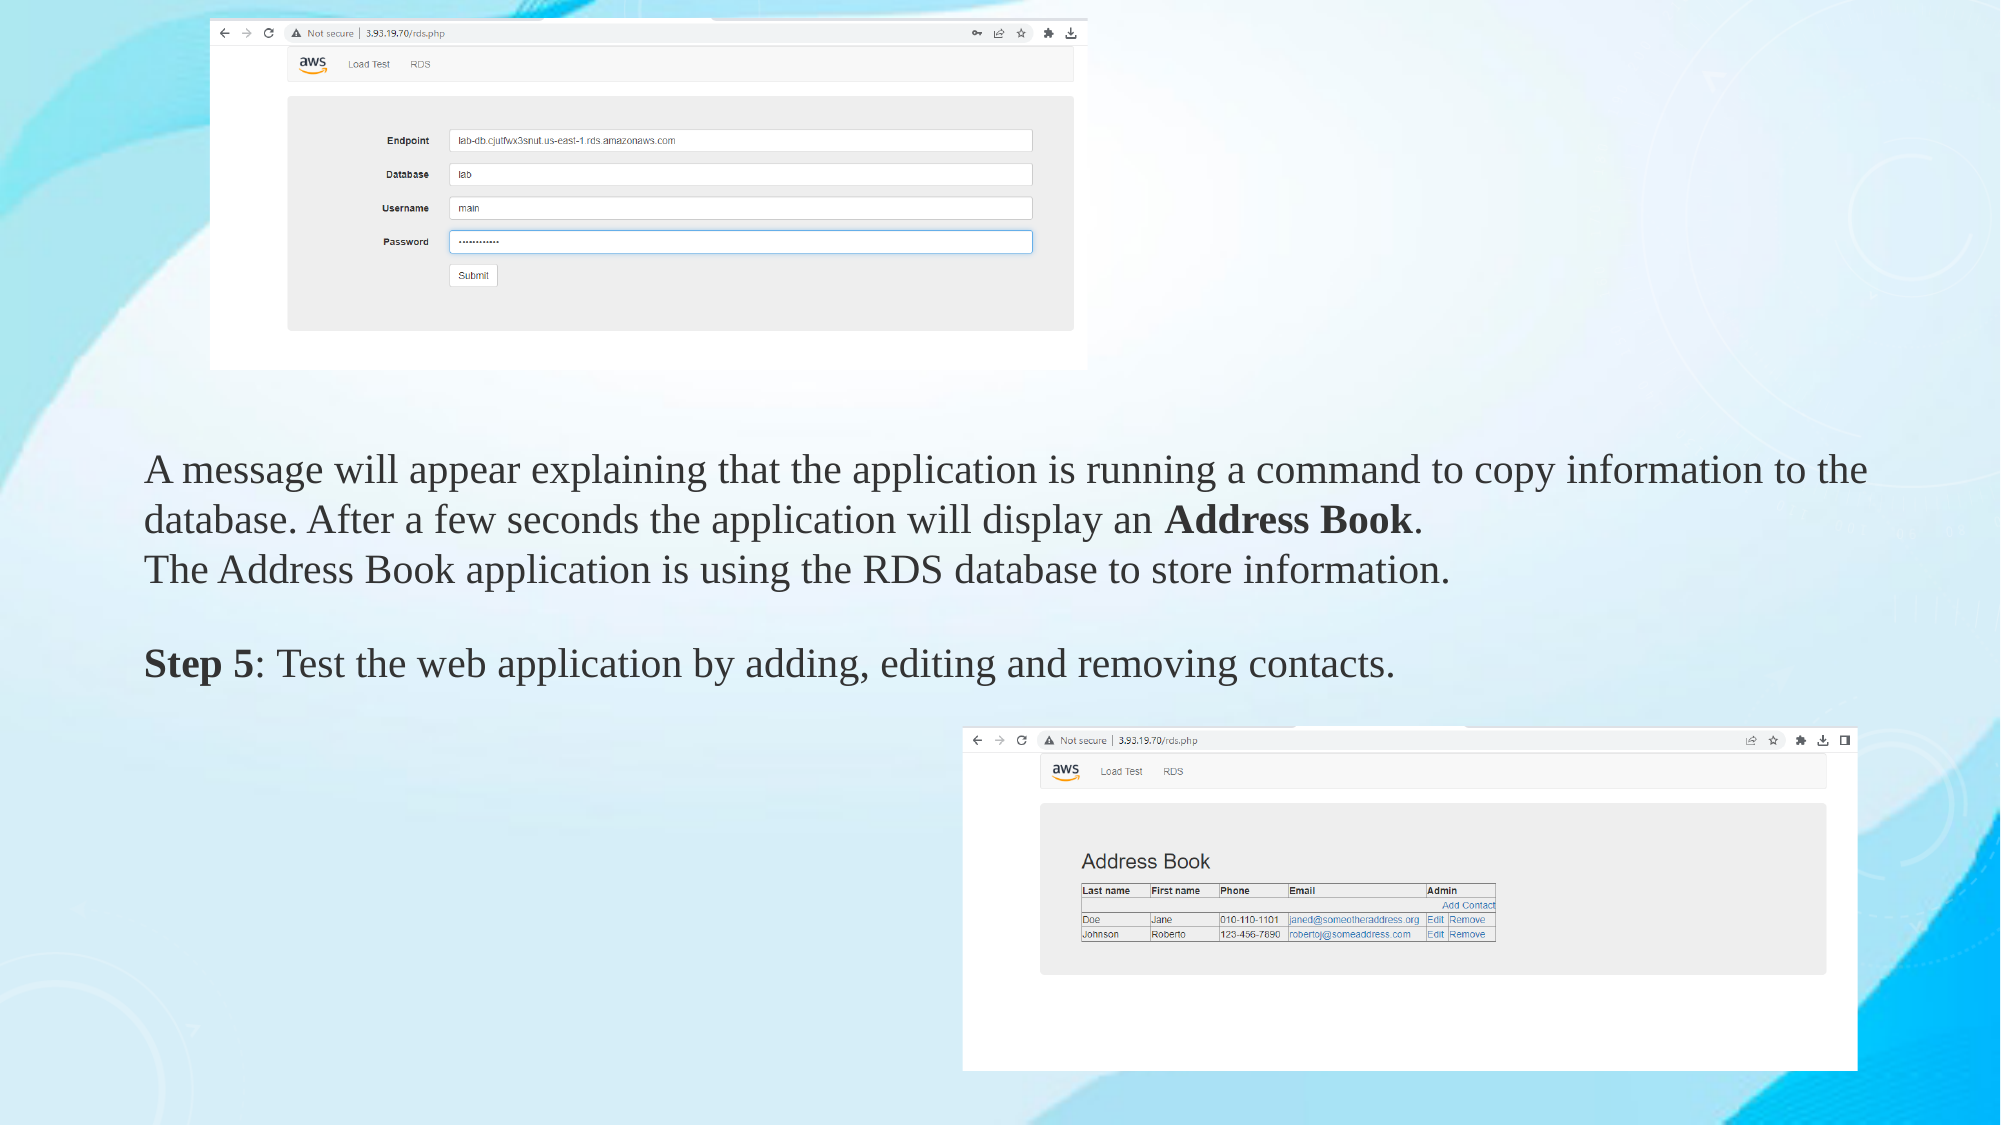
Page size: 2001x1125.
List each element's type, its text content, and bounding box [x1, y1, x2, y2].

picture [0, 0, 2001, 1125]
text_box Step 5: Test the web application by adding, editing and removing contacts. [129, 625, 1962, 694]
text_box A message will appear explaining that the application is running a command to copy information to the database. After a few seconds the application will display an Address Book. The Address Book application is using the RDS database to store information. [129, 434, 1962, 600]
